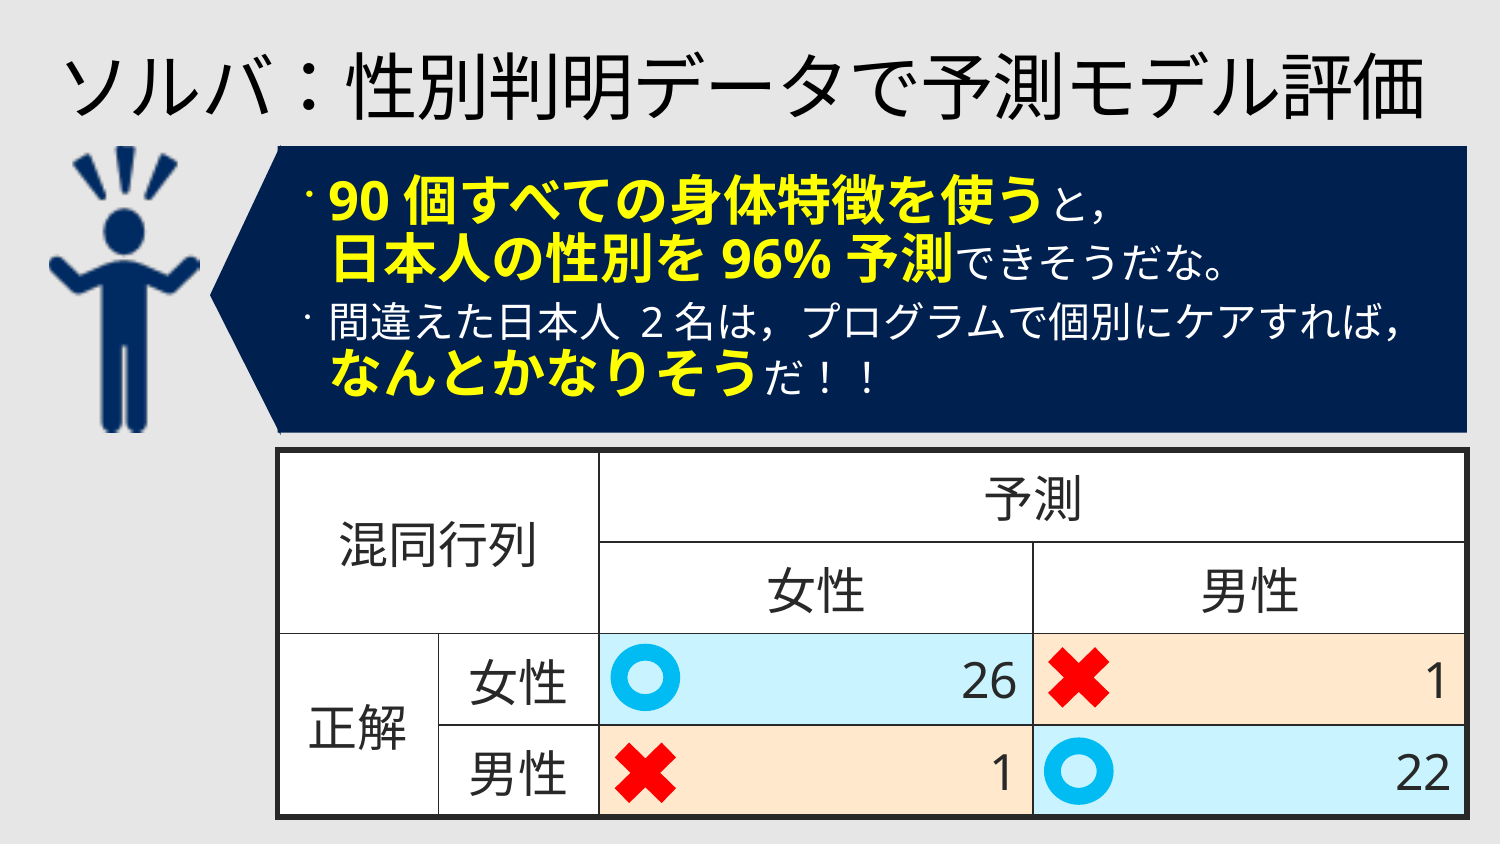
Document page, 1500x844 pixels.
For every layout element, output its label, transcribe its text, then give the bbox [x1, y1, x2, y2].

table_cell 男性 [439, 726, 598, 814]
list 90個すべての身体特徴を使うと， 日本人の性別を96%予測できそうだな。 間違えた日本人 2名は，プログラムで個別にケアすれば， なんとかなりそうだ！！ [282, 146, 1467, 433]
table_cell 1 [600, 726, 1032, 814]
title ソルバ：性別判明データで予測モデル評価 [33, 35, 1468, 147]
table_cell 女性 [439, 634, 598, 724]
text_box [1047, 646, 1110, 709]
text_box [1043, 736, 1115, 806]
table_cell 22 [1034, 726, 1464, 814]
table_cell 26 [600, 634, 1032, 724]
text_box [614, 742, 677, 804]
table_cell 女性 [600, 543, 1032, 633]
picture [49, 145, 200, 433]
table_cell 1 [1034, 634, 1464, 724]
table_cell 正解 [280, 634, 438, 814]
text_box [209, 144, 282, 436]
text_box [609, 642, 681, 712]
table_cell 男性 [1034, 543, 1464, 633]
table_header 予測 [600, 453, 1464, 541]
table_header 混同行列 [280, 453, 598, 633]
